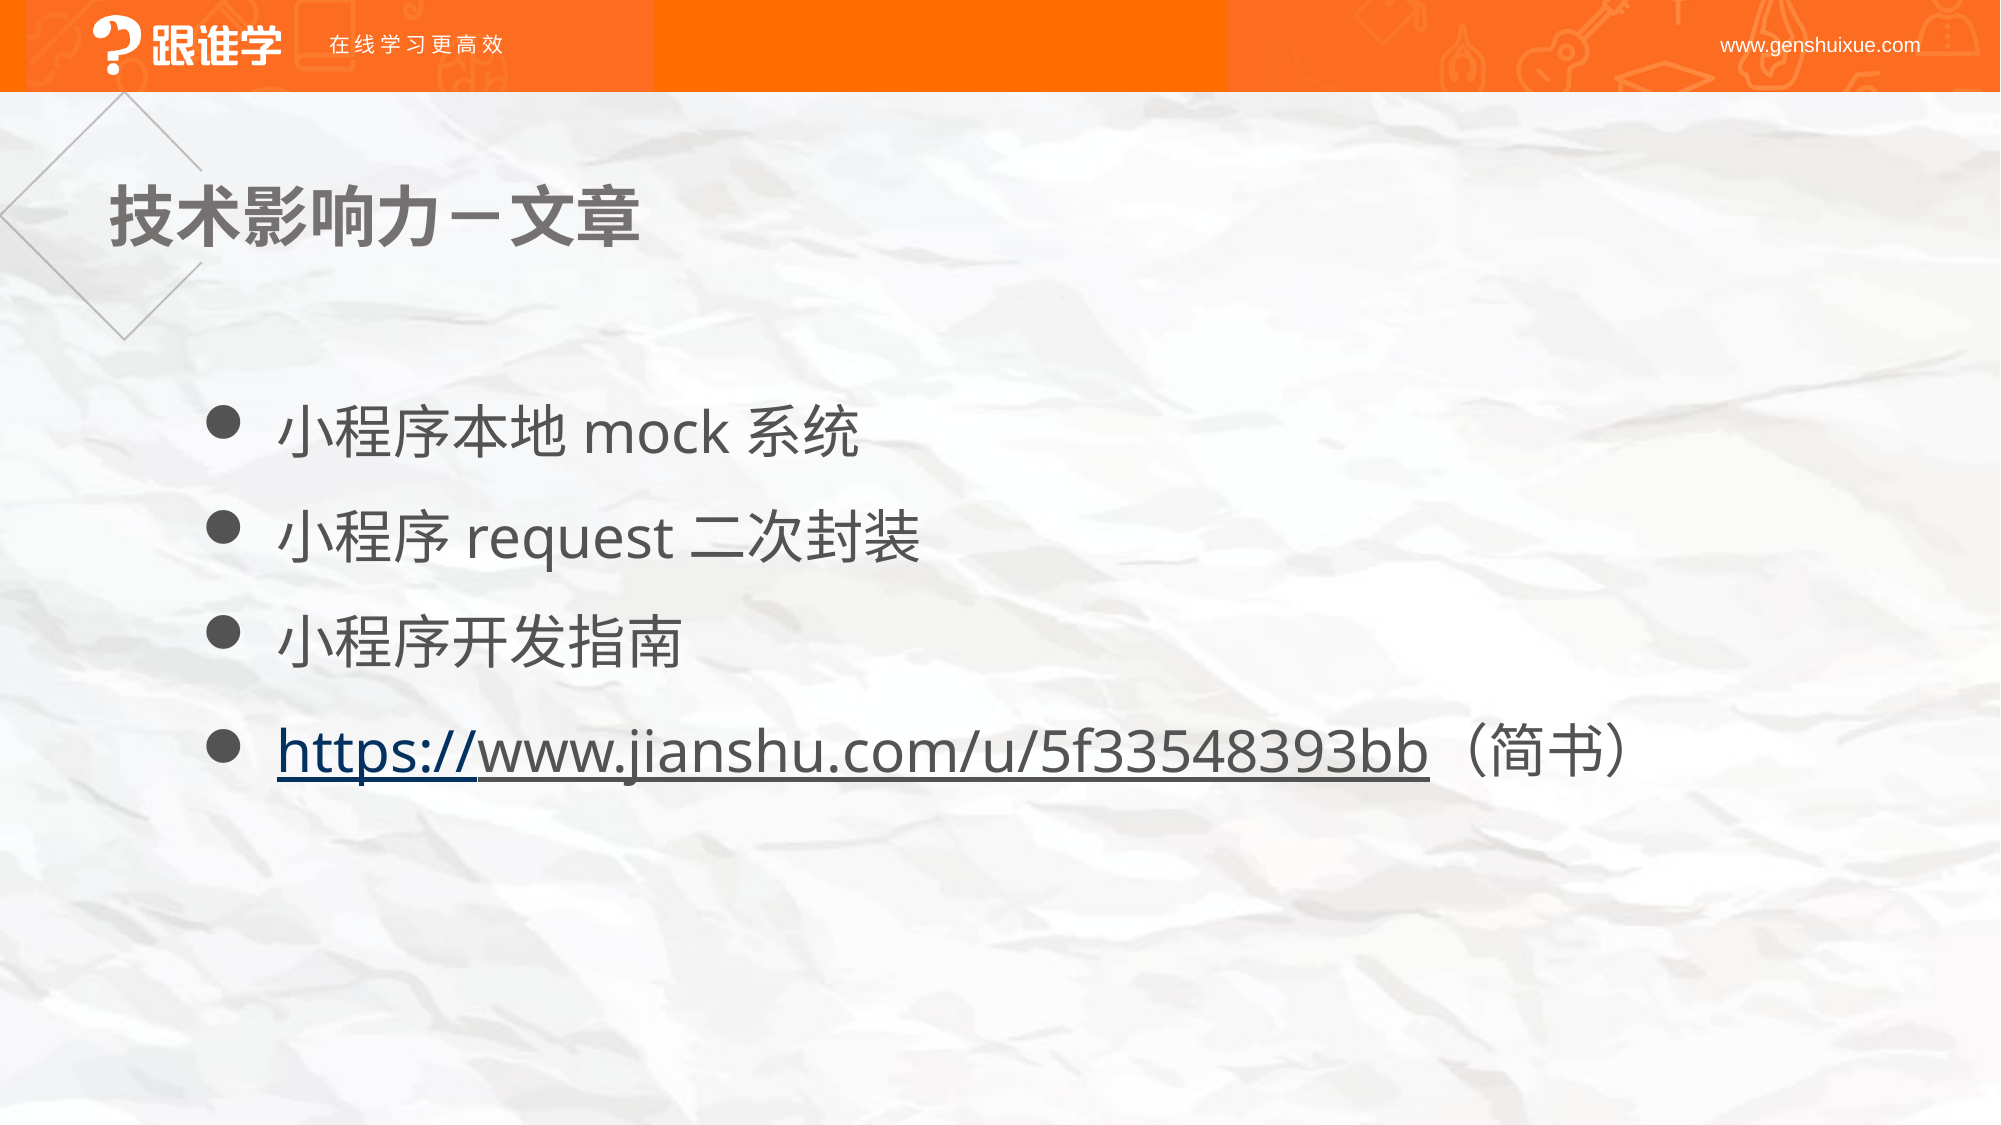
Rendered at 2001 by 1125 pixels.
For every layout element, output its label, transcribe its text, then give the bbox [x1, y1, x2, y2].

text_box 小程序本地mock系统 小程序request二次封装 小程序开发指南 https://www.jianshu.com/u/5f33548393bb（简书） [186, 352, 1938, 801]
picture [0, 0, 2000, 1125]
text_box [0, 92, 203, 342]
text_box 技术影响力－文章 [201, 167, 699, 263]
